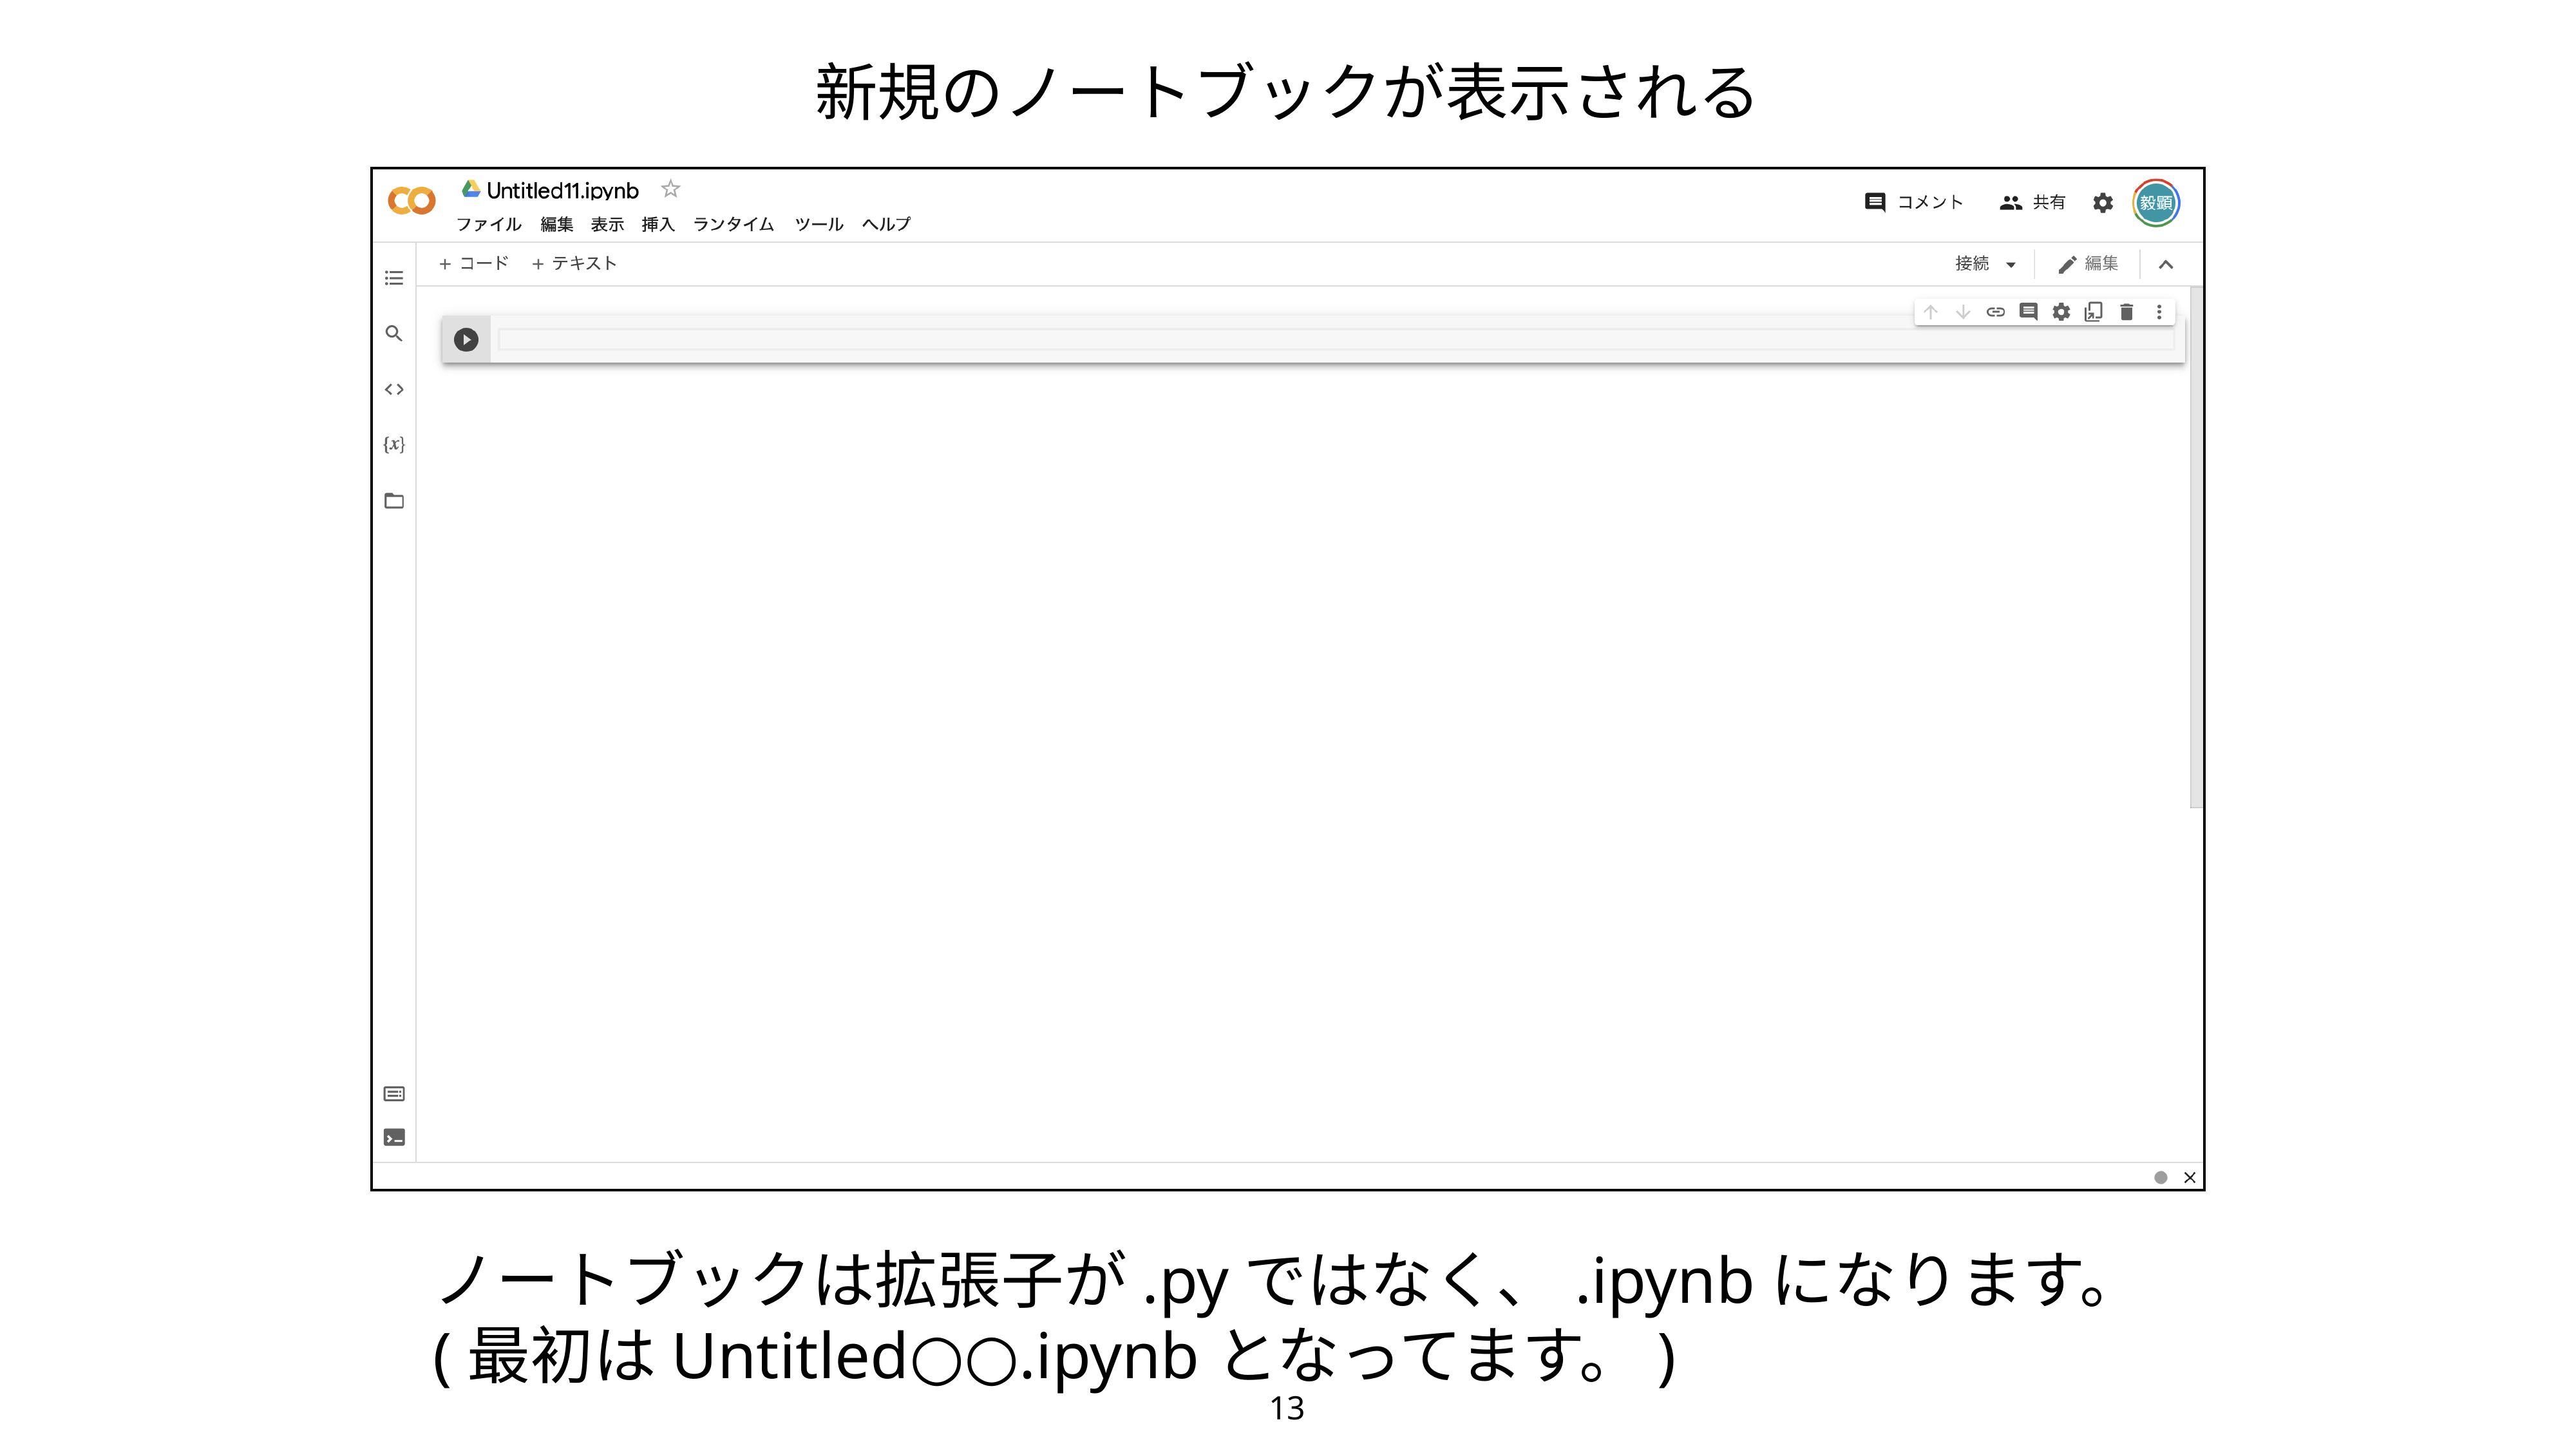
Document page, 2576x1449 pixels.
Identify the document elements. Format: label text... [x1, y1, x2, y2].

text_box ノートブックは拡張子が.pyではなく、.ipynbになります。 (最初はUntitled○○.ipynbとなってます。) [428, 1234, 2148, 1397]
text_box 新規のノートブックが表示される [809, 47, 1767, 134]
slide_number 13 [1263, 1381, 1312, 1431]
picture [372, 169, 2203, 1189]
